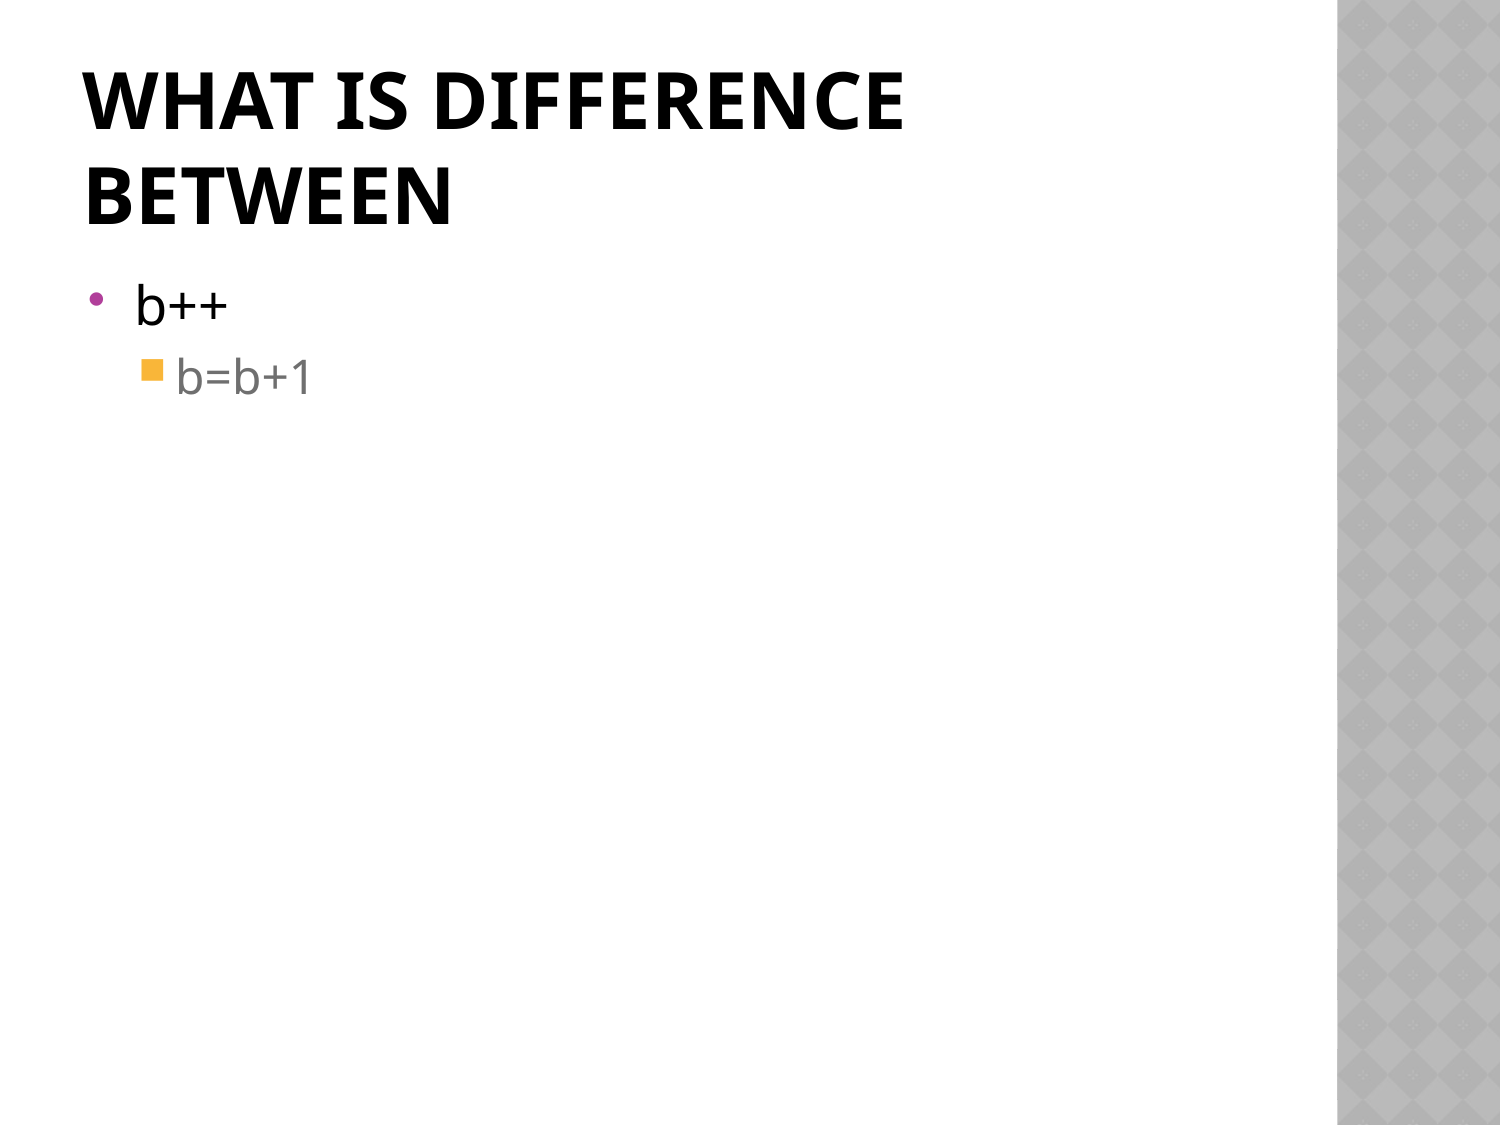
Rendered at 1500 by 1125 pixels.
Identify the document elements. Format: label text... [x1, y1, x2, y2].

title What is difference between [75, 52, 1263, 240]
list b++ b=b+1 [75, 264, 1263, 1059]
